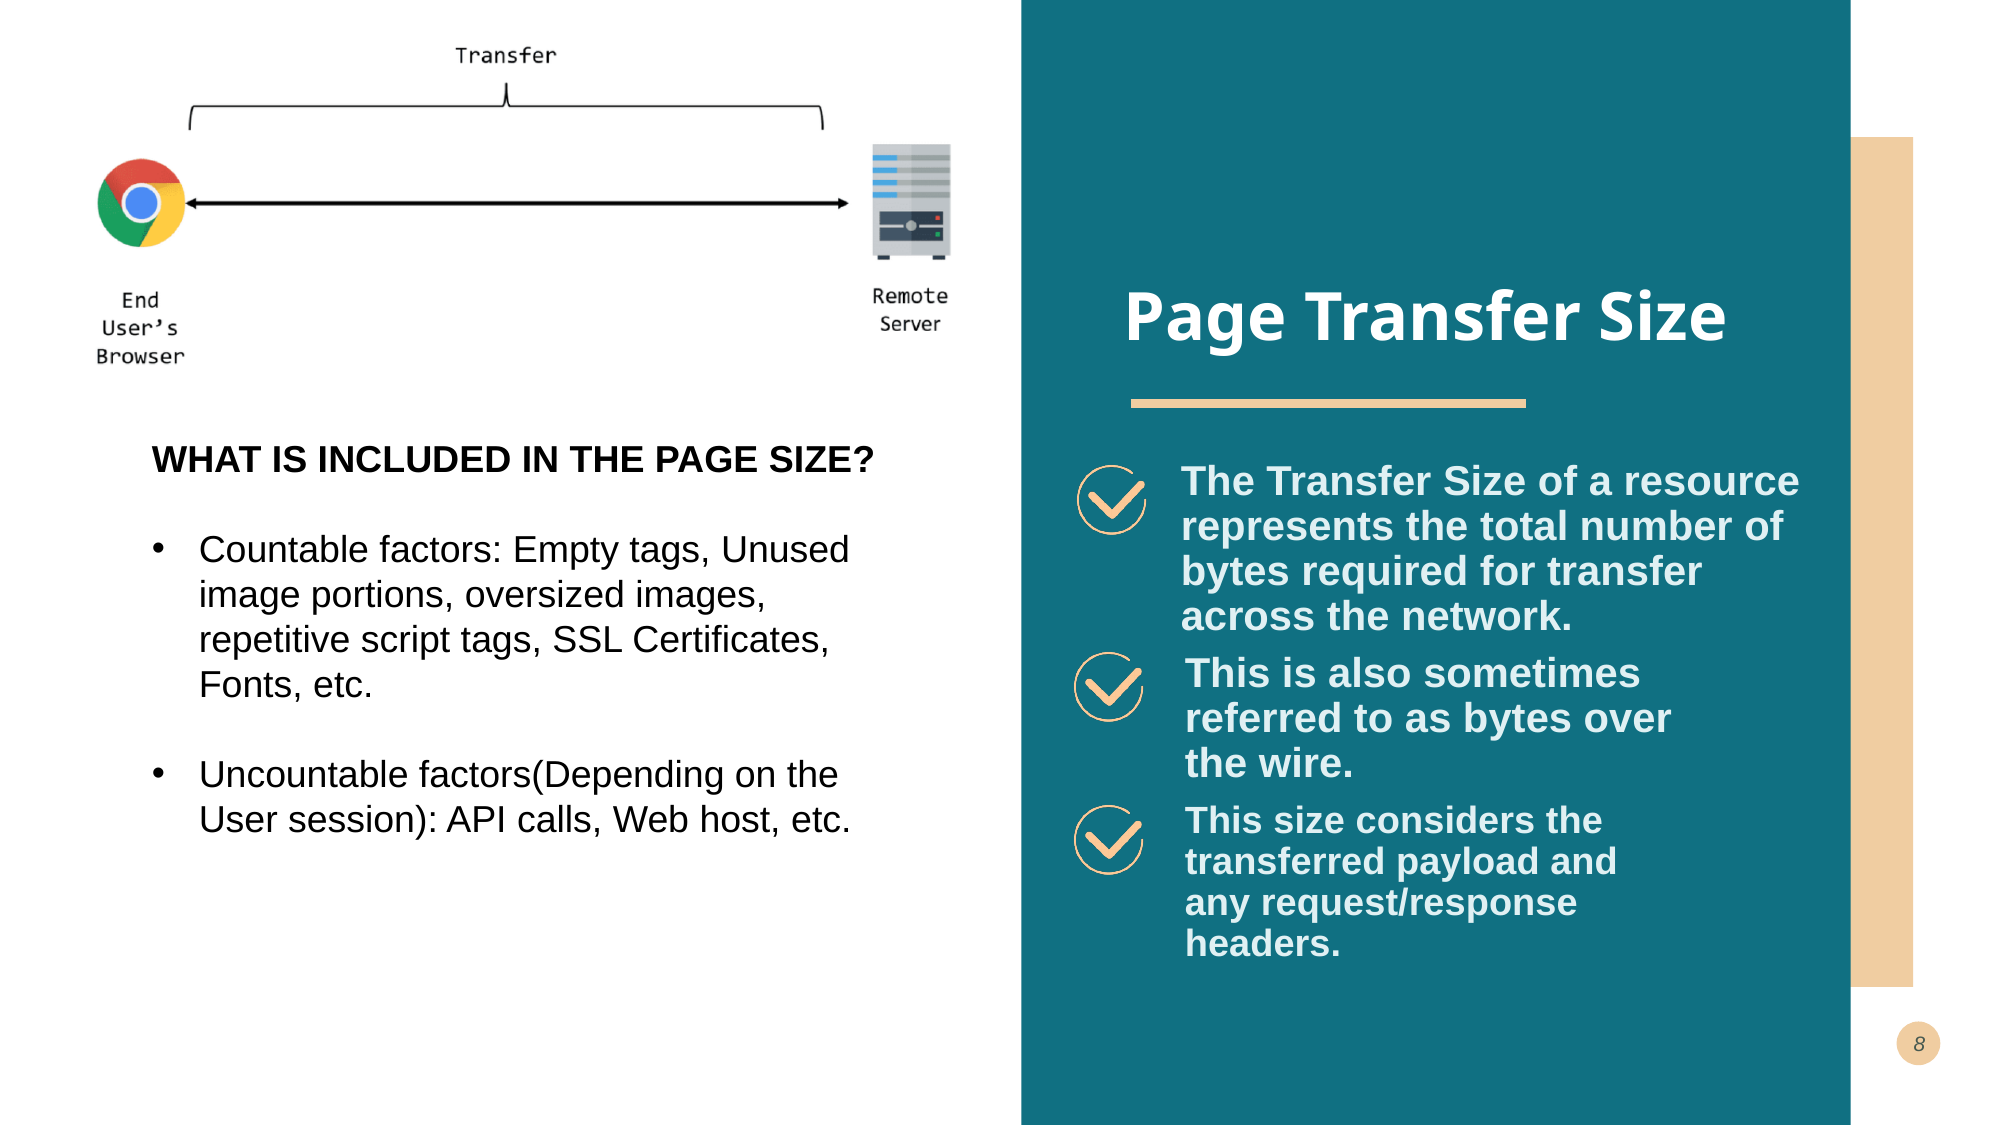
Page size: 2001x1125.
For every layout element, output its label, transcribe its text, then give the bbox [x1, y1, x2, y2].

text_box This is also sometimes referred to as bytes over the wire. [1170, 644, 1713, 766]
picture [1052, 440, 1171, 559]
picture [65, 25, 978, 373]
text_box [1851, 137, 1914, 987]
text_box The Transfer Size of a resource represents the total number of bytes required for transfer across the network. [1166, 452, 1834, 576]
slide_number 8 [1881, 1012, 1940, 1073]
picture [1049, 627, 1168, 746]
picture [1049, 780, 1168, 899]
text_box [1021, 0, 1851, 1125]
title Page Transfer Size [1108, 209, 1834, 428]
text_box WHAT IS INCLUDED IN THE PAGE SIZE? Countable factors: Empty tags, Unused image portions, oversized images, repetitive script tags, SSL Certificates, Fonts, etc. Uncountable factors(Depending on the User session): API calls, Web host, etc. [137, 427, 907, 892]
text_box This size considers the transferred payload and any request/response headers. [1169, 793, 1679, 973]
